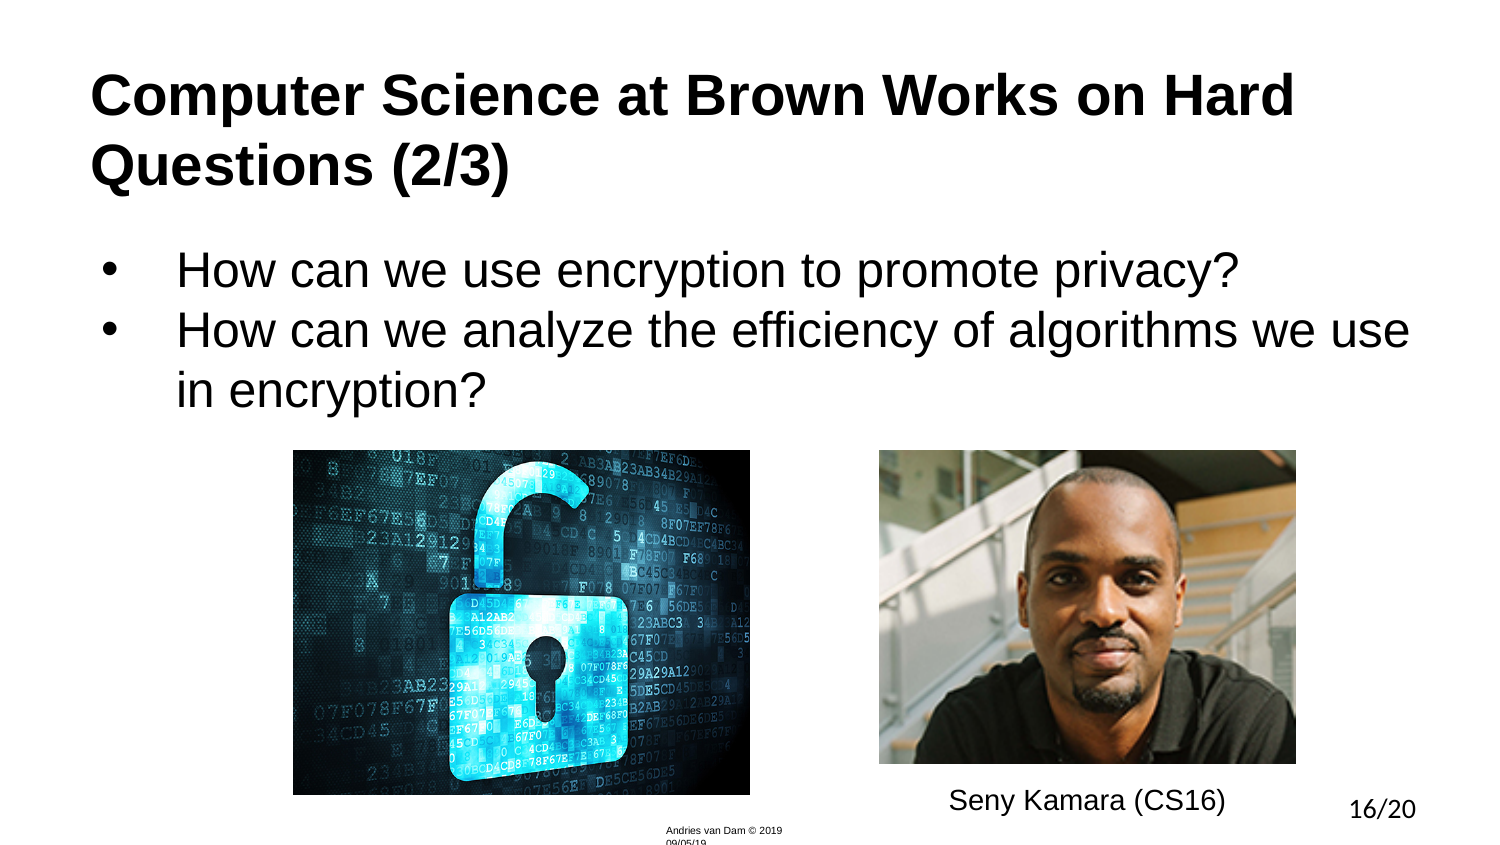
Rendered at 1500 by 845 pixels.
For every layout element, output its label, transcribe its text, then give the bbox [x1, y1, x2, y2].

text_box Seny Kamara (CS16) [882, 773, 1292, 824]
text_box How can we use encryption to promote privacy? How can we analyze the efficiency of algorithms we use in encryption? [86, 222, 1436, 488]
picture [878, 450, 1296, 764]
text_box Computer Science at Brown Works on Hard Questions (2/3) [74, 19, 1500, 213]
picture [293, 450, 751, 796]
